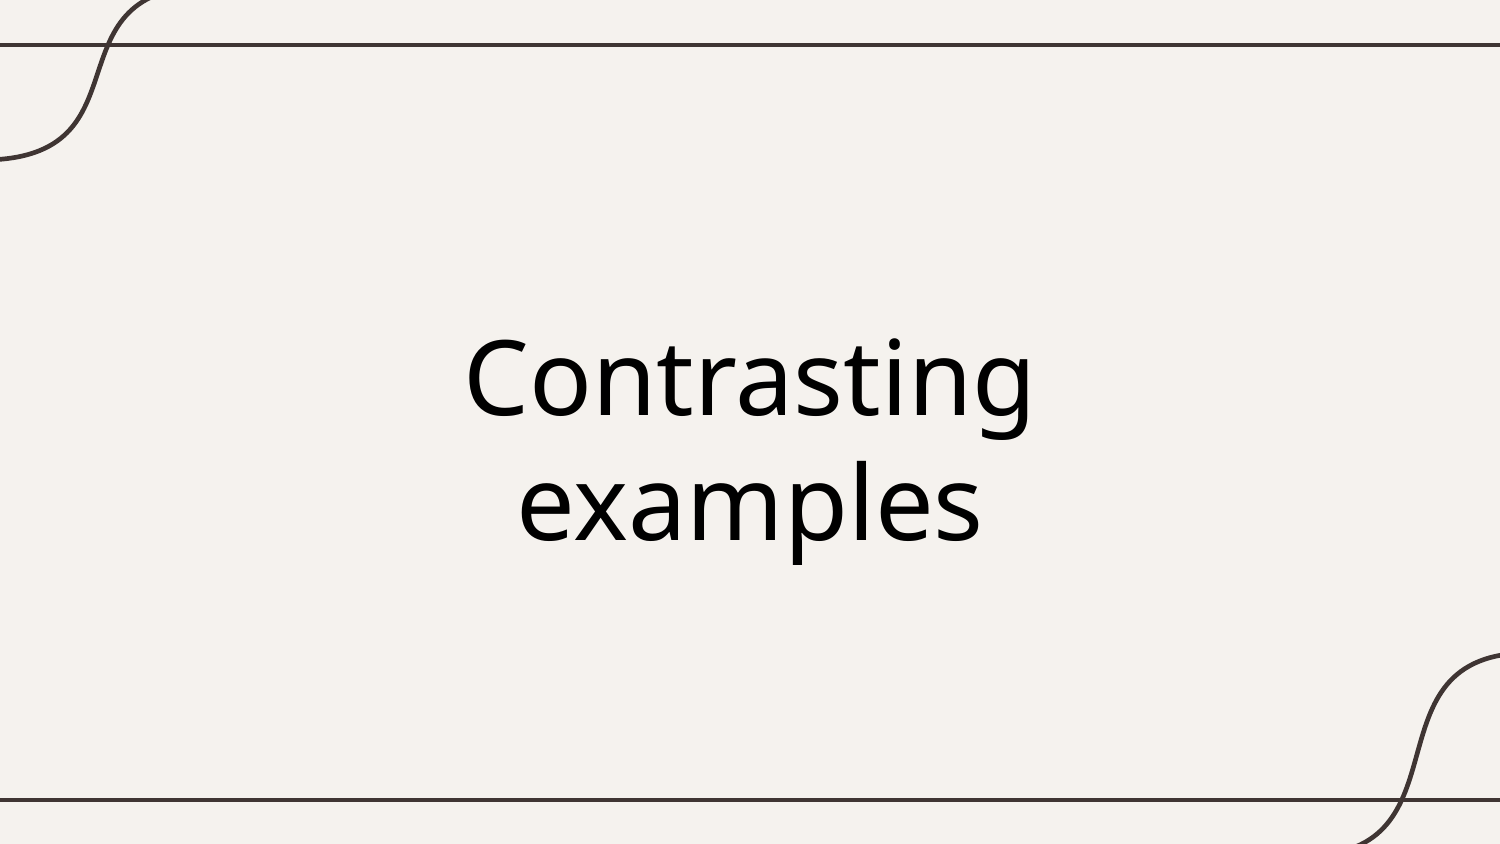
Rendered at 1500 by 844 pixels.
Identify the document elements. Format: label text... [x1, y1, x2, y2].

title Contrasting examples [299, 349, 1202, 524]
